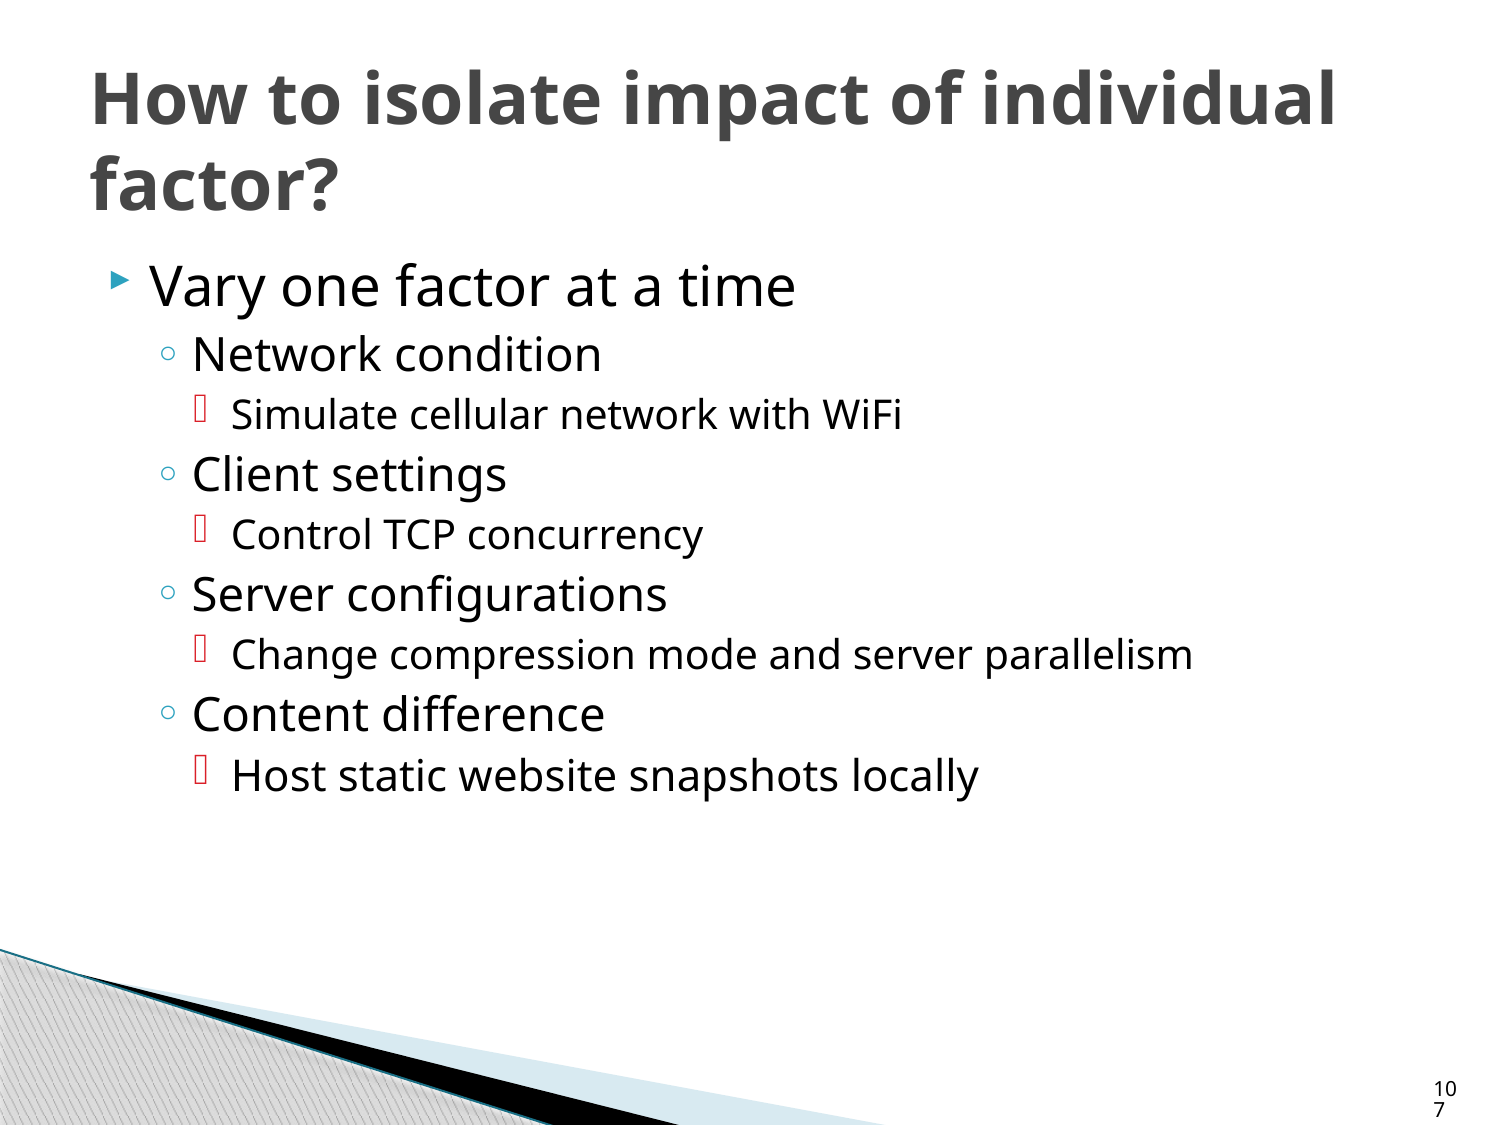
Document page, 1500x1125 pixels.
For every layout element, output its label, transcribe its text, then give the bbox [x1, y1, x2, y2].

slide_number 107 [1418, 1051, 1479, 1112]
title How to isolate impact of individual factor? [75, 45, 1425, 233]
list Vary one factor at a time Network condition Simulate cellular network with WiFi Client settings Control TCP concurrency Server configurations Change compression mode and server parallelism Content difference Host static website snapshots locally [75, 243, 1425, 986]
